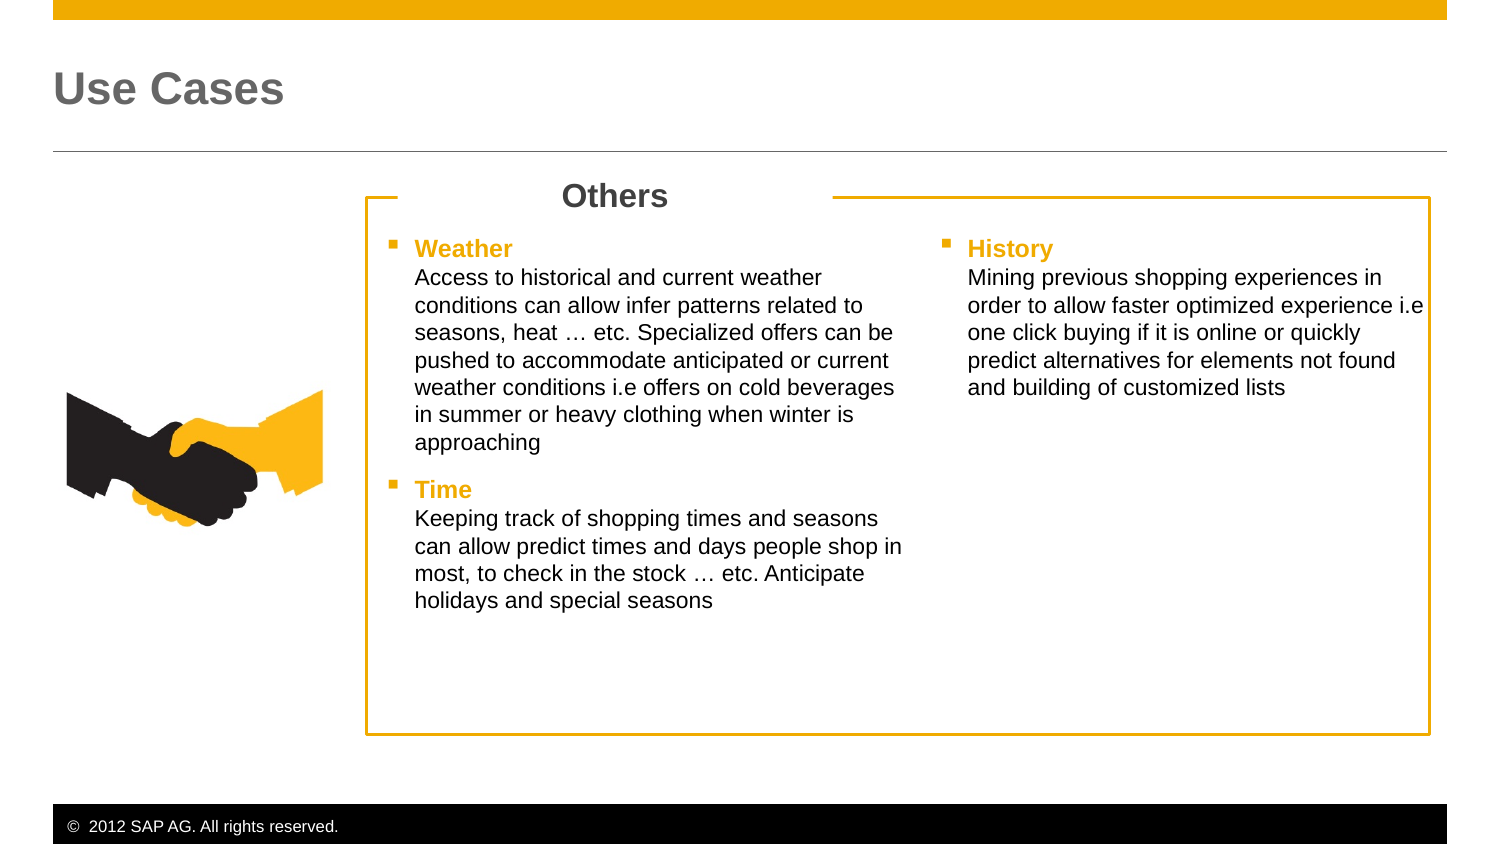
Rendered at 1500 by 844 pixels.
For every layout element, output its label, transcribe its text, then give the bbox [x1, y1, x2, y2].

picture [58, 359, 332, 553]
text_box Weather Access to historical and current weather conditions can allow infer patterns related to seasons, heat … etc. Specialized offers can be pushed to accommodate anticipated or current weather conditions i.e offers on cold beverages in summer or heavy clothing when winter is approaching Time Keeping track of shopping times and seasons can allow predict times and days people shop in most, to check in the stock … etc. Anticipate holidays and special seasons [383, 232, 919, 614]
text_box Others [397, 173, 833, 214]
text_box [366, 197, 1430, 735]
title Use Cases [52, 39, 1448, 134]
text_box History Mining previous shopping experiences in order to allow faster optimized experience i.e one click buying if it is online or quickly predict alternatives for elements not found and building of customized lists [937, 232, 1430, 401]
